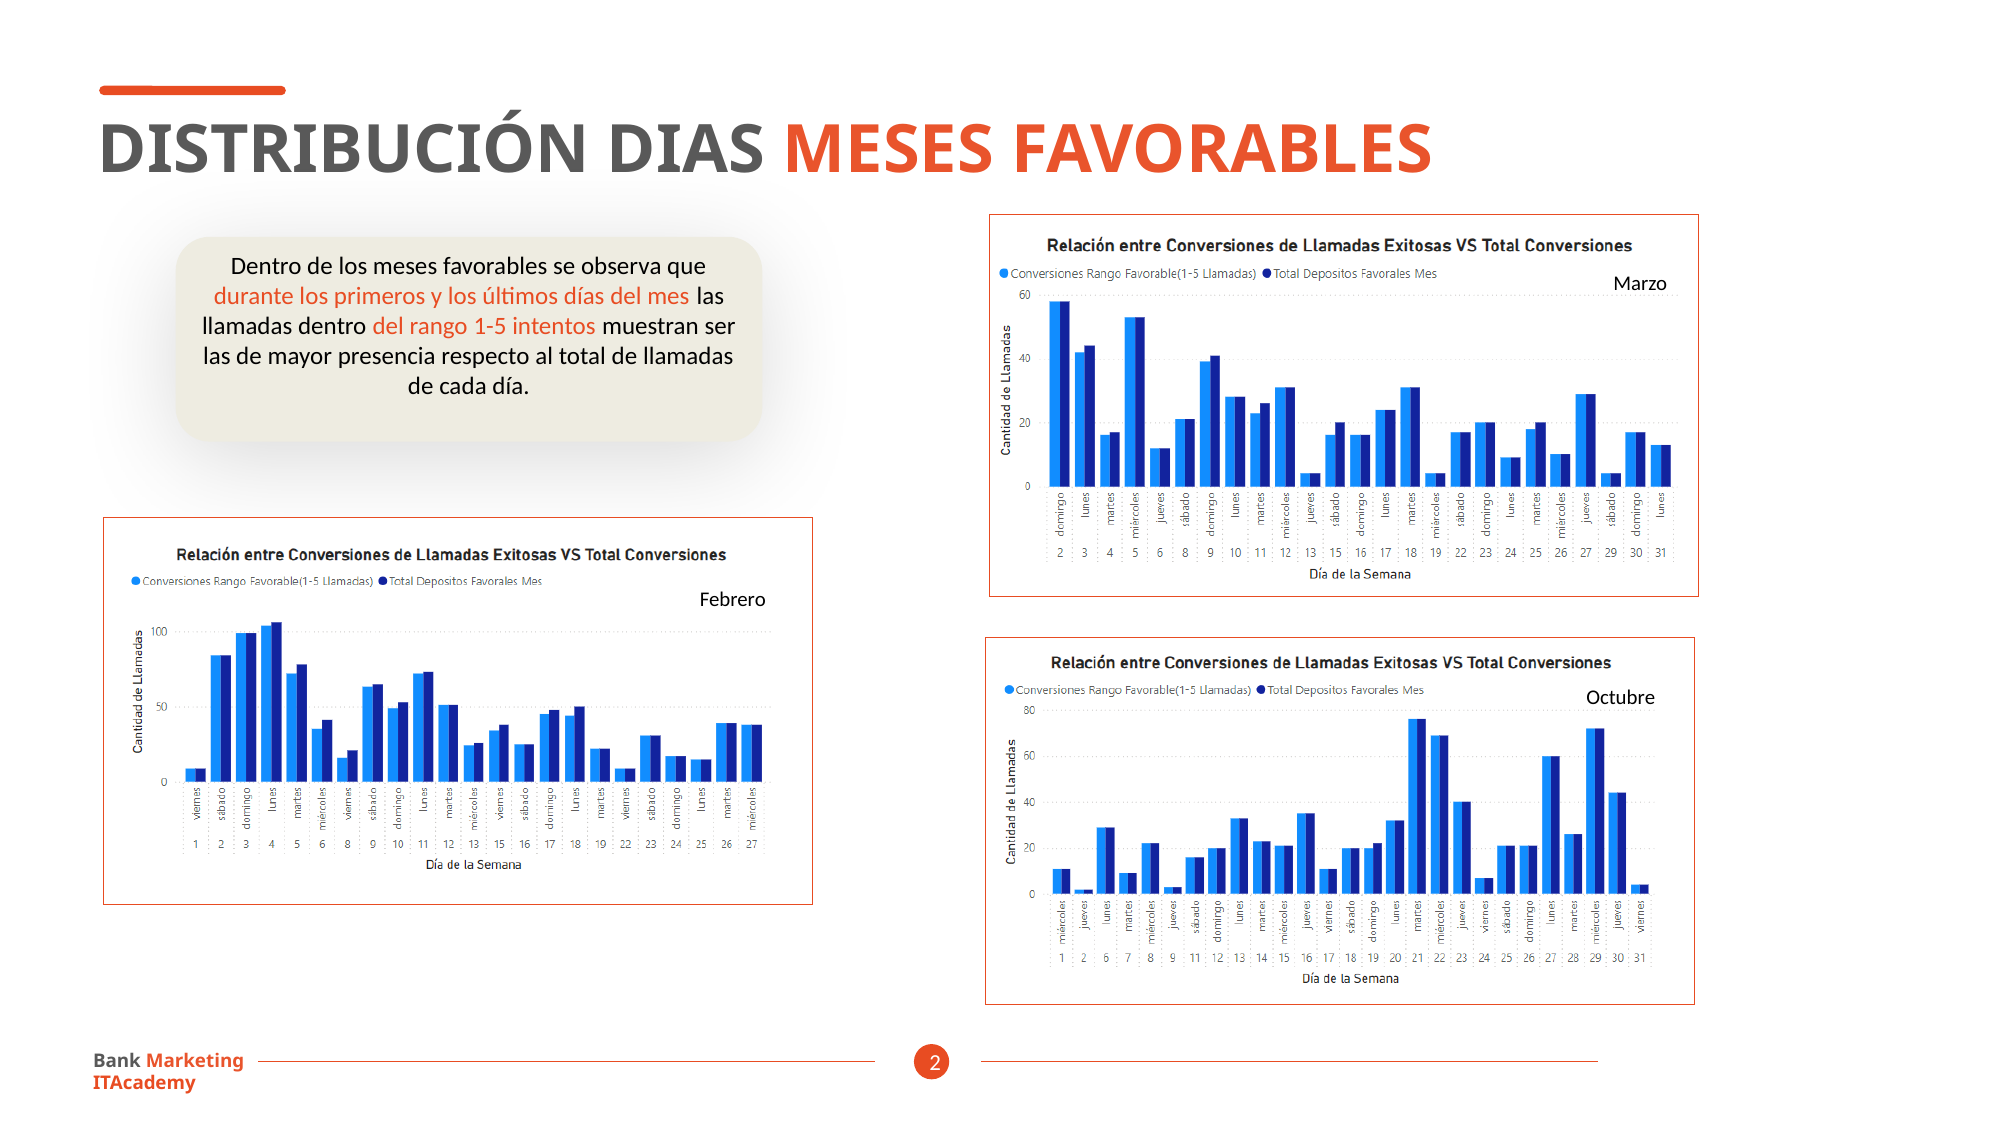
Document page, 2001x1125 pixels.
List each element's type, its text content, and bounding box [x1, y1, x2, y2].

picture [985, 637, 1695, 1005]
text_box Dentro de los meses favorables se observa que durante los primeros y los últimos días del mes las llamadas dentro del rango 1-5 intentos muestran ser las de mayor presencia respecto al total de llamadas de cada día. [174, 235, 764, 443]
picture [103, 517, 813, 905]
text_box Bank Marketing ITAcademy [78, 1041, 1893, 1101]
picture [989, 214, 1699, 597]
text_box DISTRIBUCIÓN DIAS MESES FAVORABLES [83, 98, 1918, 194]
